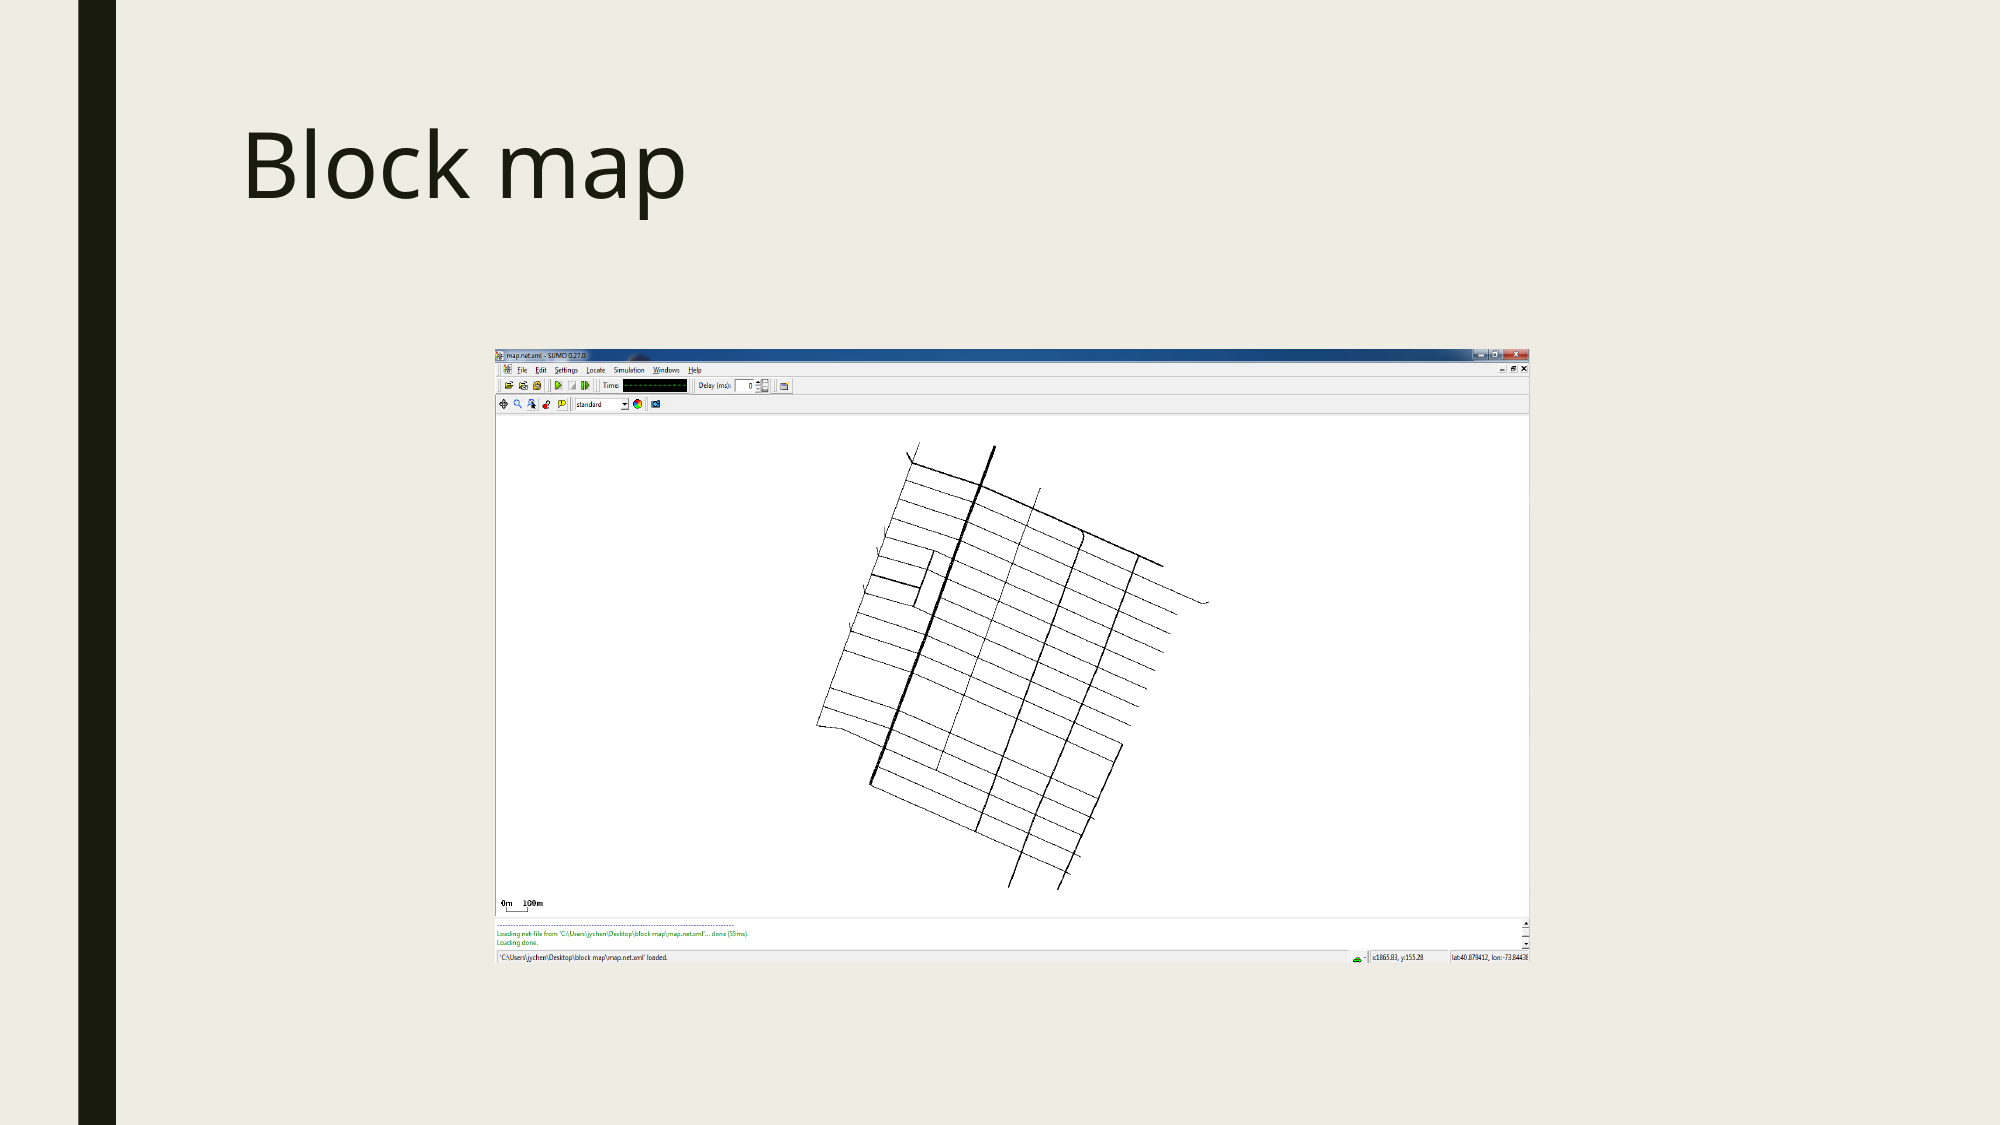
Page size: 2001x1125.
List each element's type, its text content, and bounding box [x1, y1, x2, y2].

title Block map [225, 112, 1800, 357]
picture [494, 349, 1530, 963]
